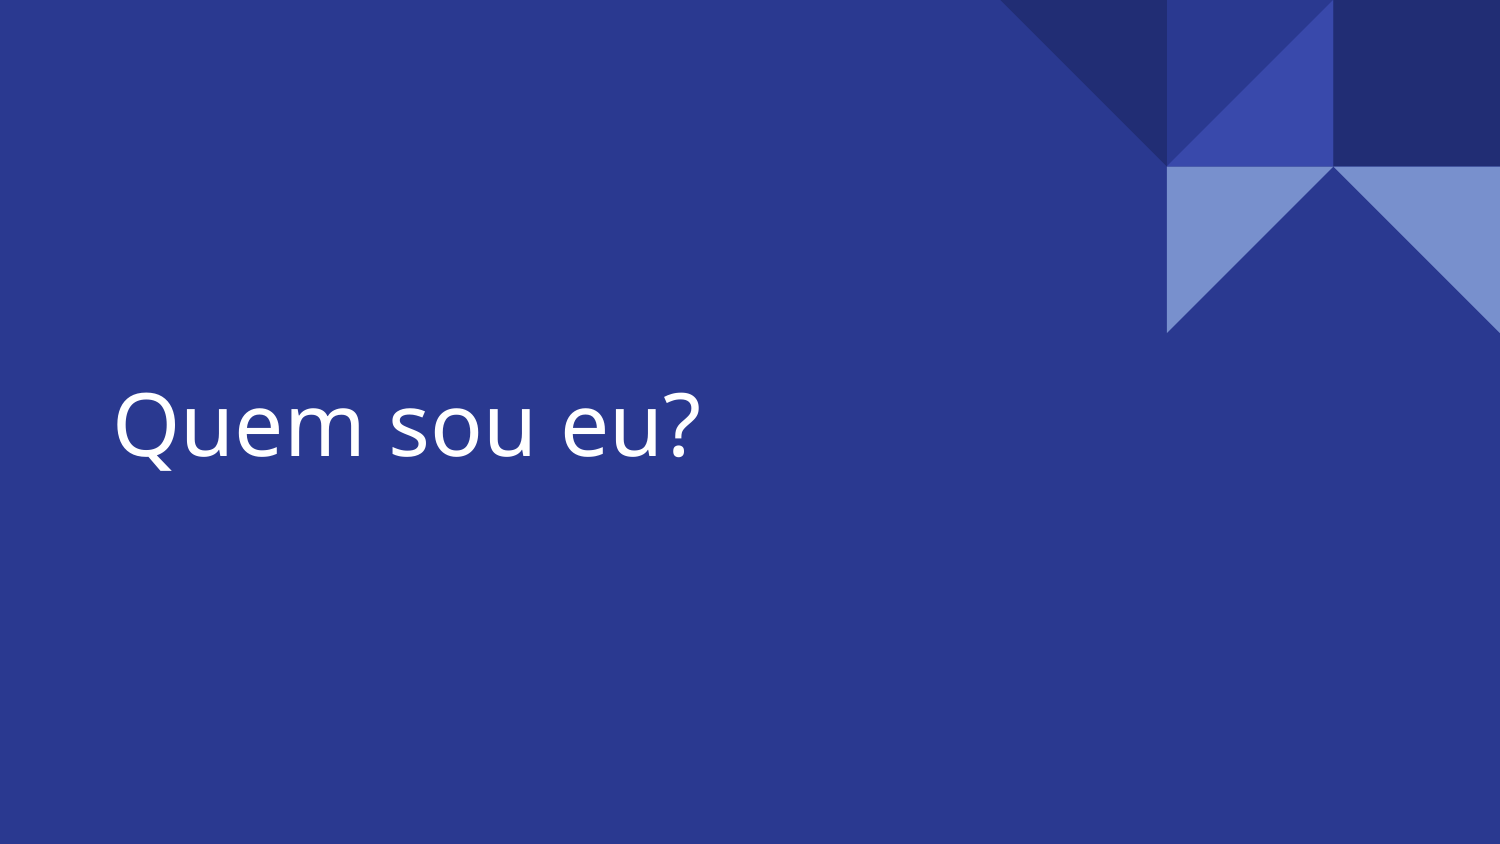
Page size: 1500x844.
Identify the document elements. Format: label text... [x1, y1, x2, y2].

text_box Quem sou eu? [98, 353, 1447, 491]
